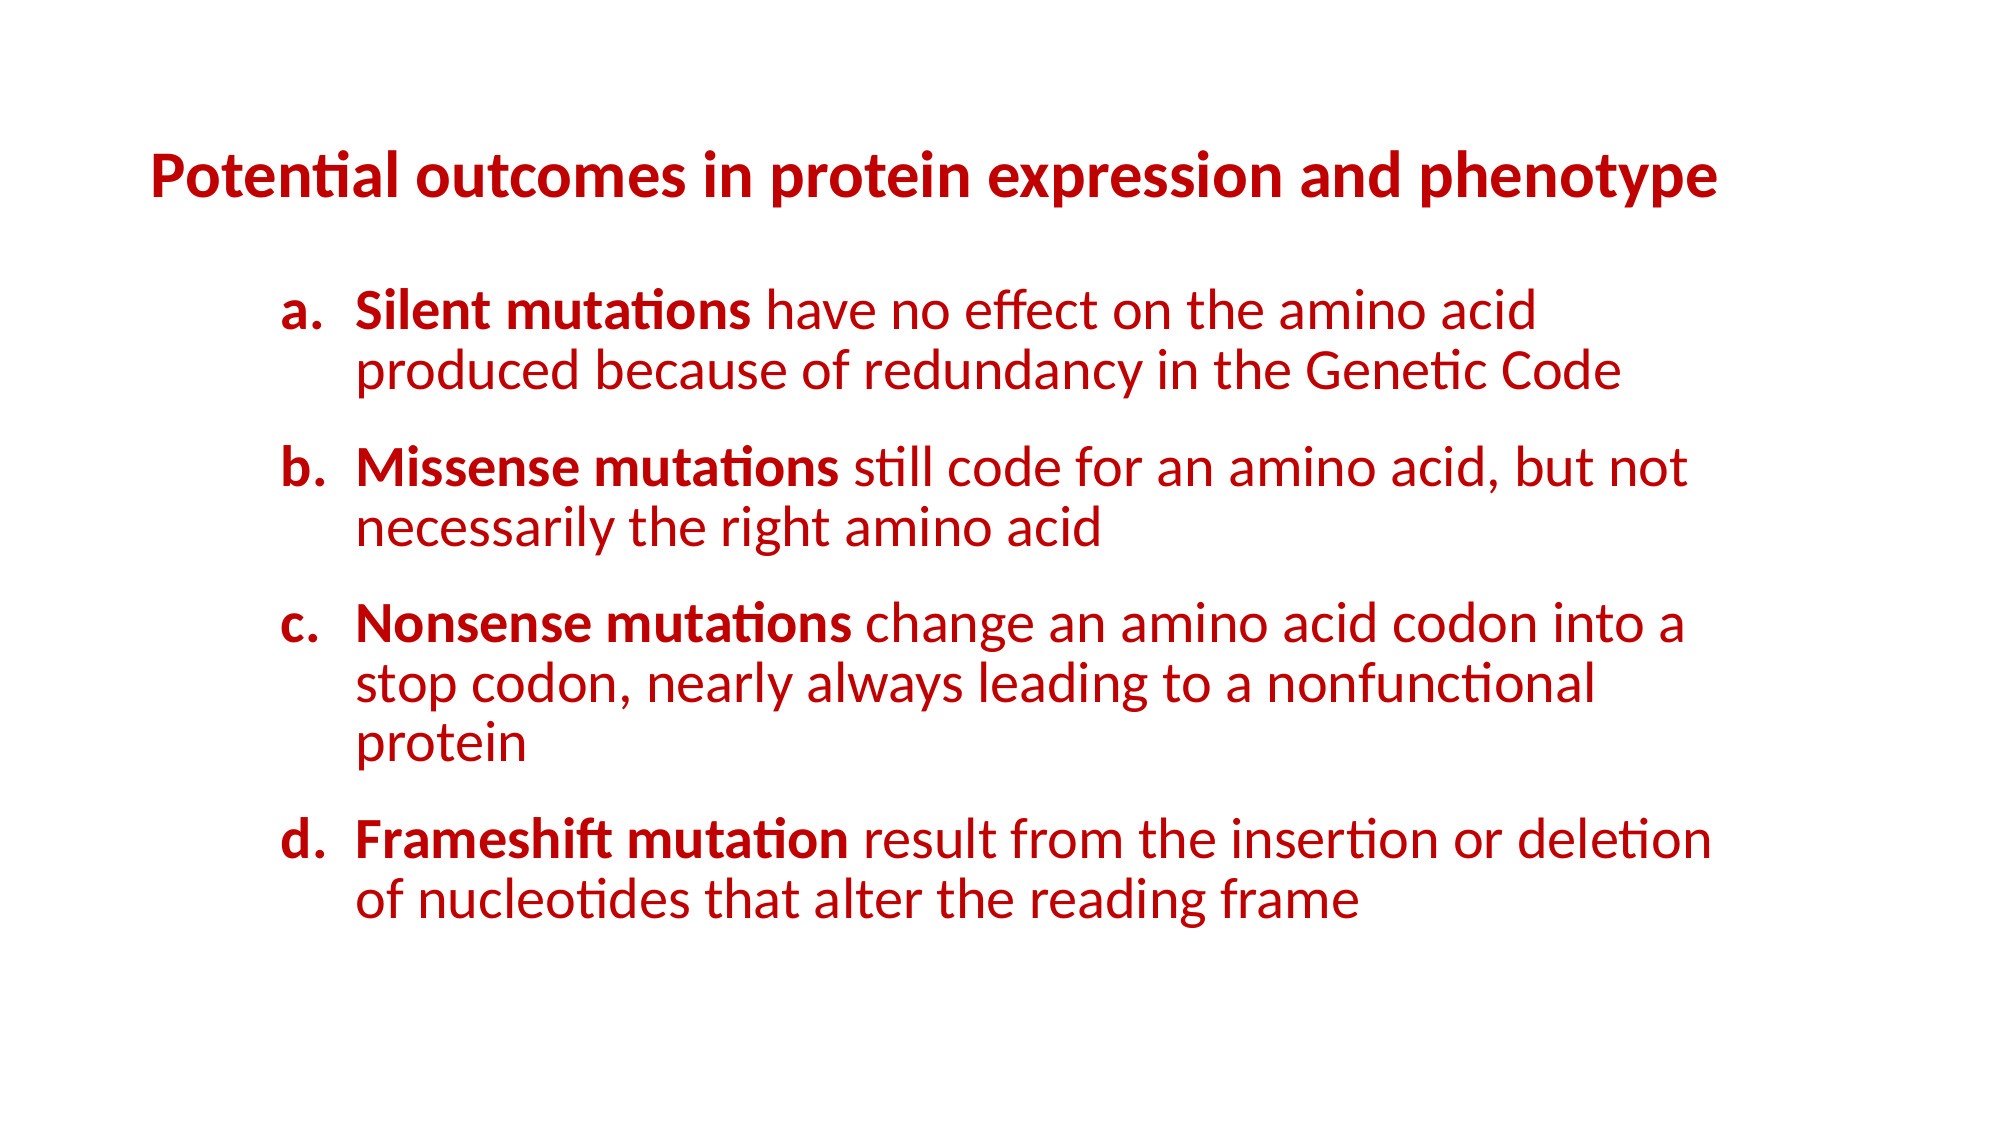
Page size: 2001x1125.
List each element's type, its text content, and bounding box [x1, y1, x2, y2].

title Potential outcomes in protein expression and phenotype [135, 95, 1739, 257]
list Silent mutations have no effect on the amino acid produced because of redundancy in the Genetic Code Missense mutations still code for an amino acid, but not necessarily the right amino acid Nonsense mutations change an amino acid codon into a stop codon, nearly always leading to a nonfunctional protein Frameshift mutation result from the insertion or deletion of nucleotides that alter the reading frame [265, 275, 1770, 969]
